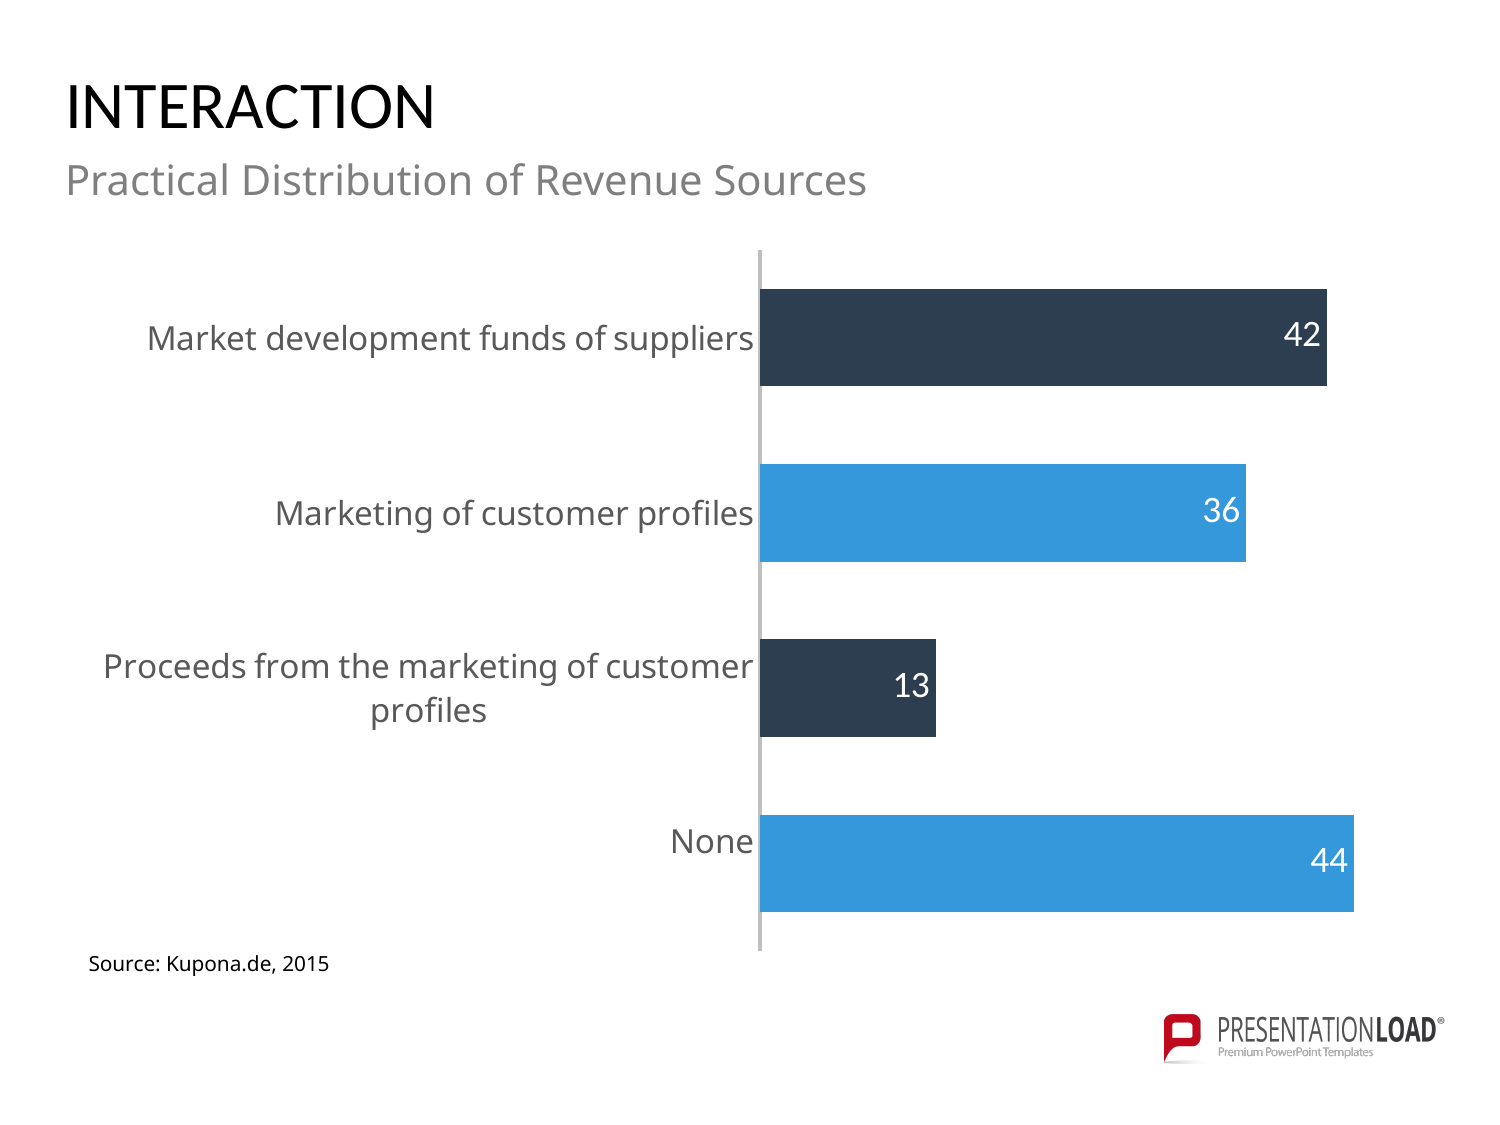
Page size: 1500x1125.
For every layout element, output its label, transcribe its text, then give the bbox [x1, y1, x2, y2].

chart [88, 247, 1436, 954]
text_box Source: Kupona.de, 2015 [86, 960, 546, 990]
title INTERACTION [64, 70, 1435, 159]
picture [1164, 1012, 1445, 1064]
list Practical Distribution of Revenue Sources [64, 159, 1435, 248]
